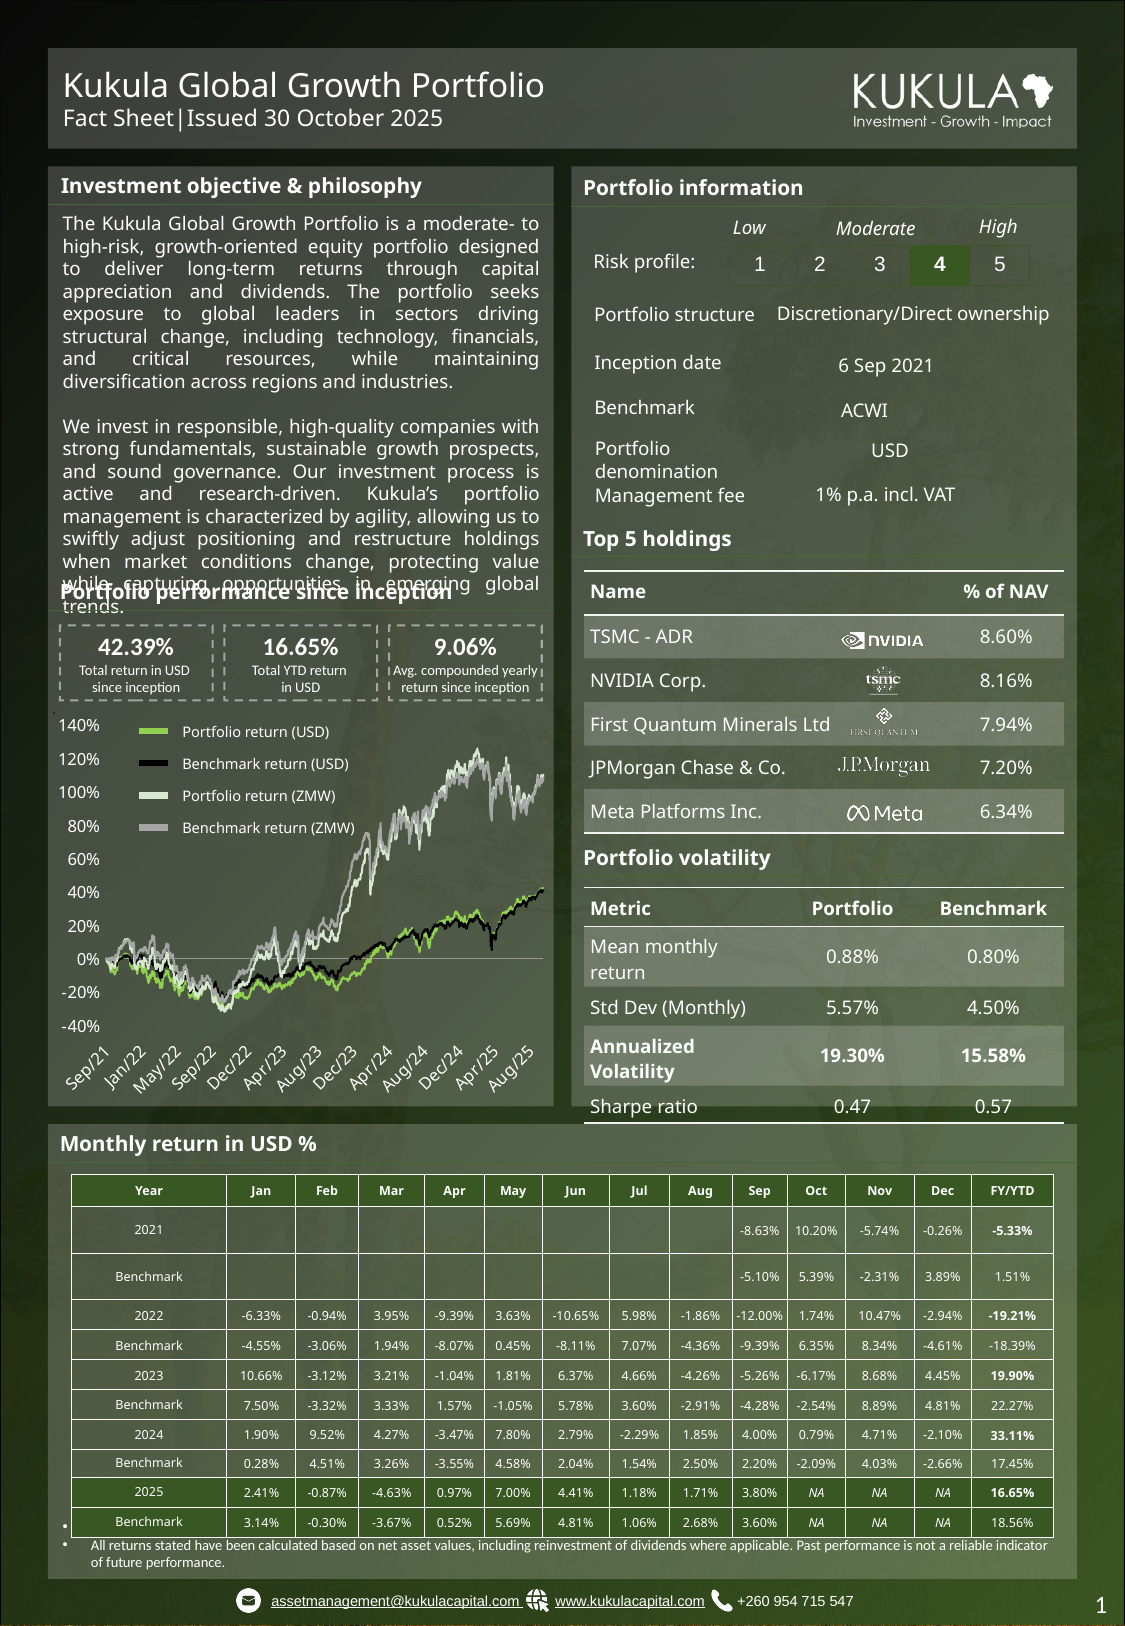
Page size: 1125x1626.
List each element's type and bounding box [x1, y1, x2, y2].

text_box [571, 838, 1077, 877]
text_box [47, 571, 554, 611]
text_box [571, 167, 1077, 207]
text_box [47, 166, 554, 205]
text_box [579, 294, 1069, 514]
text_box [91, 1584, 1034, 1617]
text_box [571, 518, 1077, 557]
picture [0, 0, 1125, 1626]
chart [47, 705, 554, 1107]
